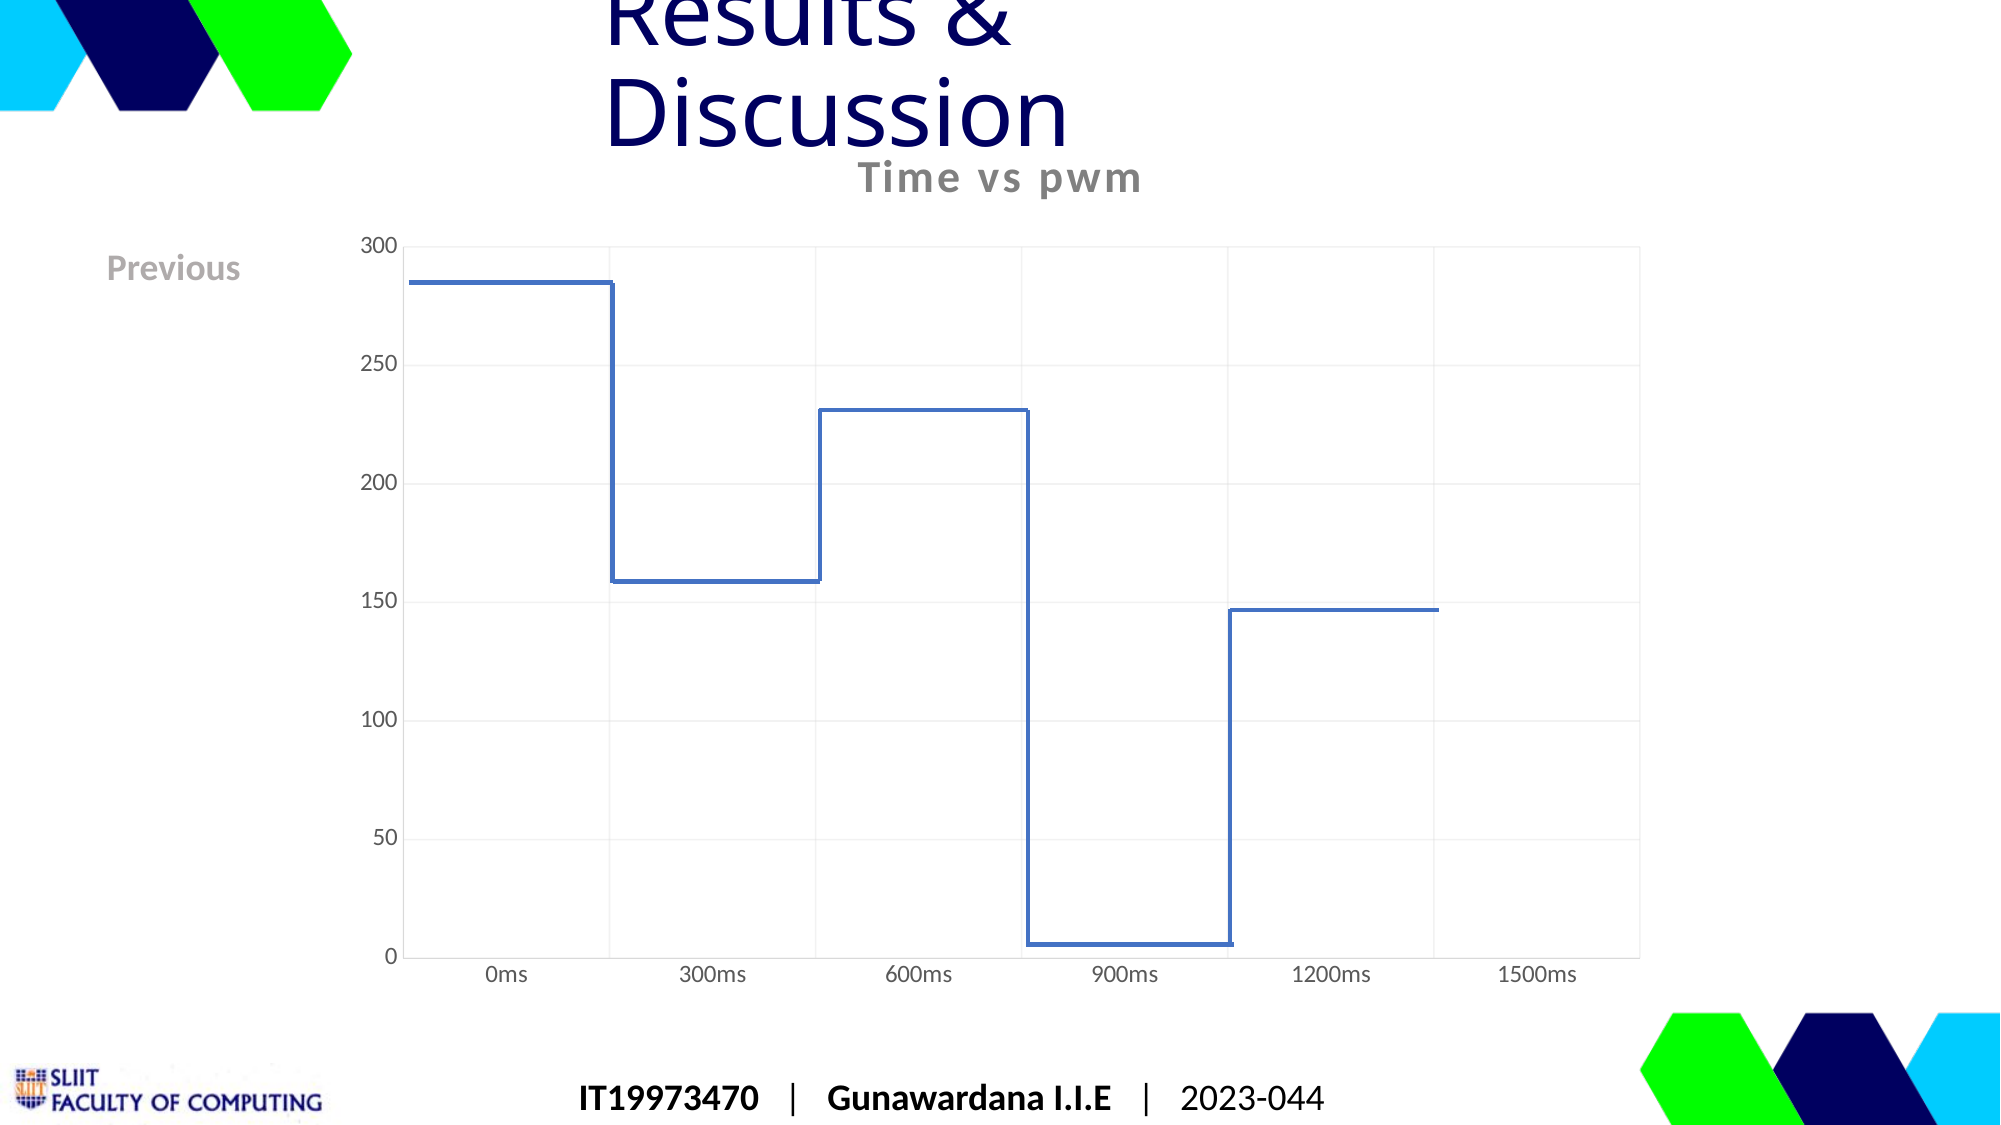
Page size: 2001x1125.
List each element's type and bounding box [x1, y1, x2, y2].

picture [0, 0, 2000, 1125]
chart [333, 117, 1667, 1007]
